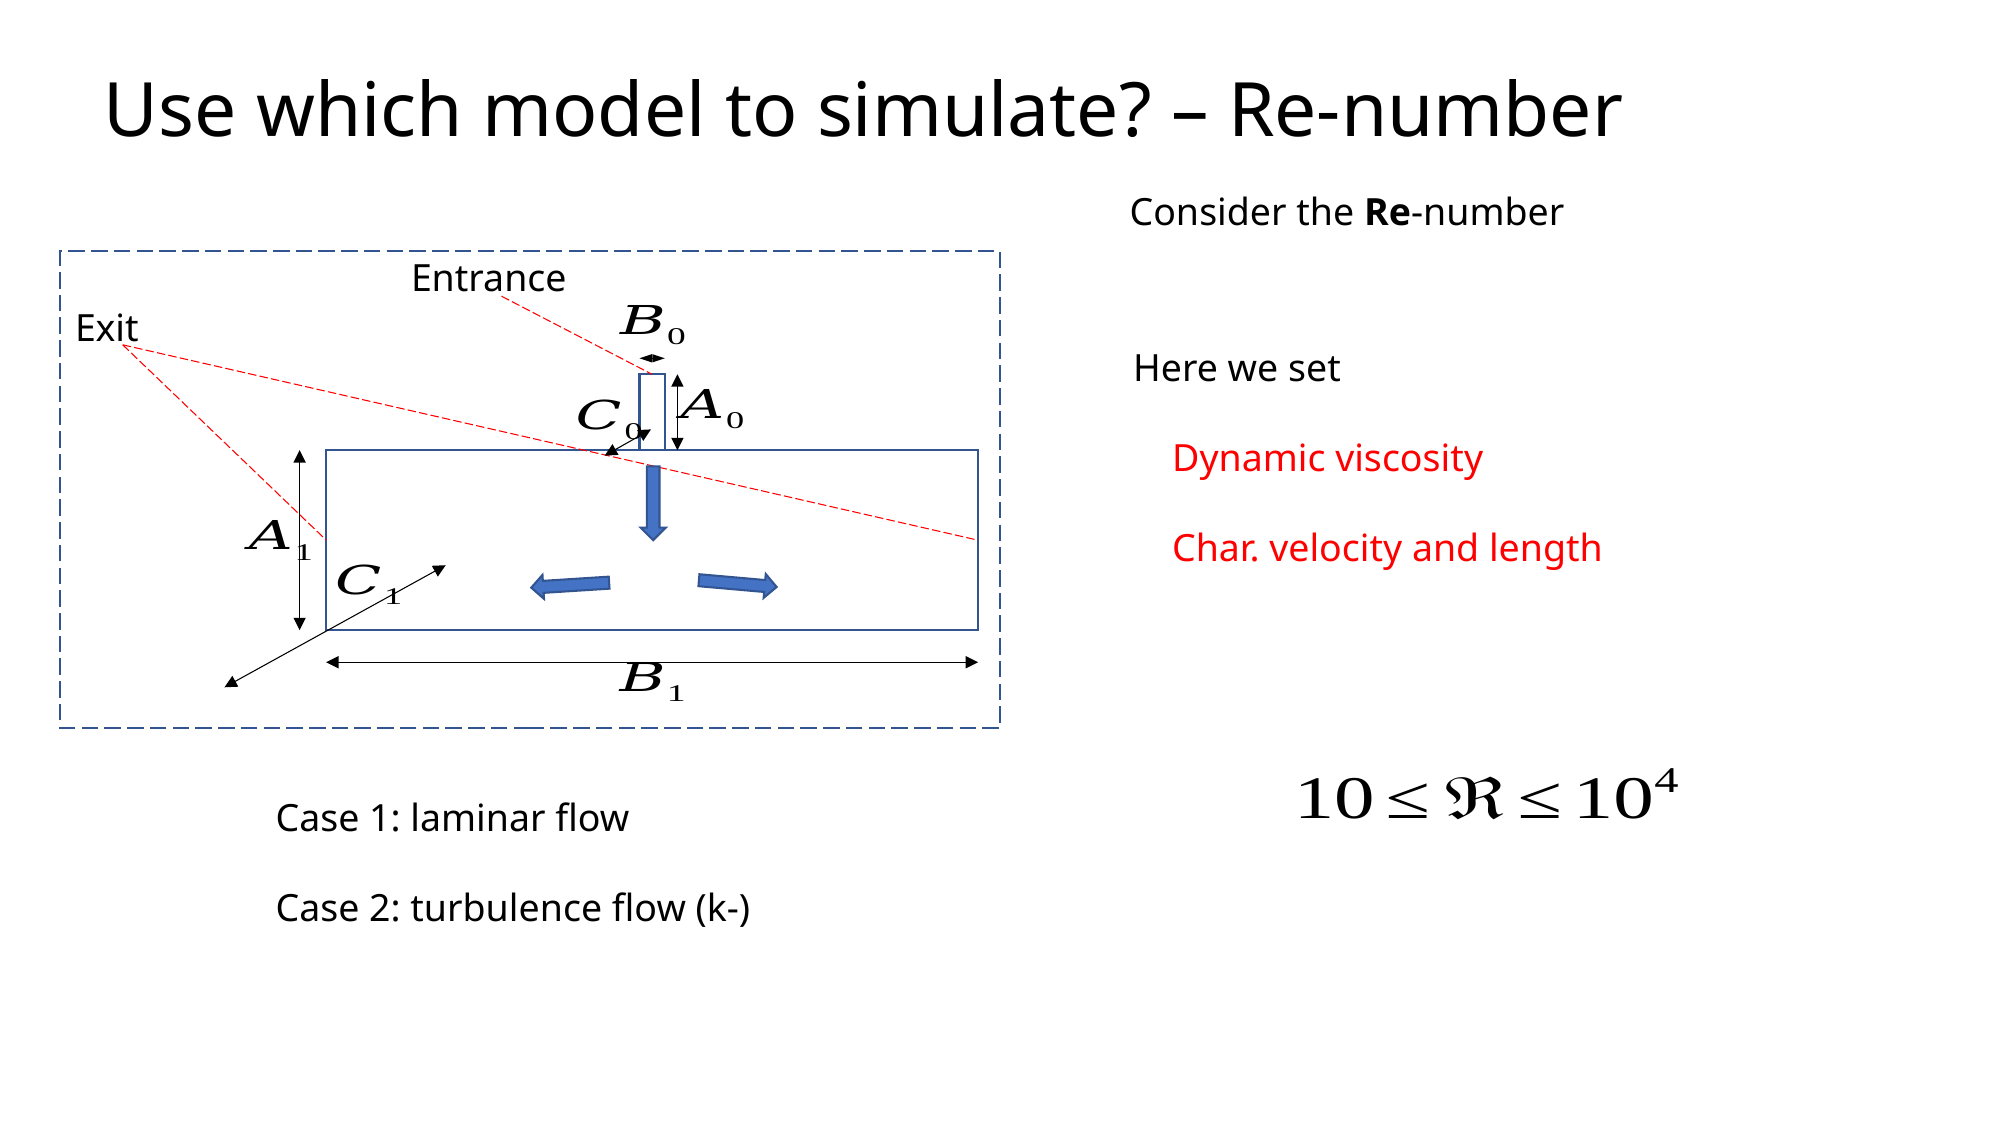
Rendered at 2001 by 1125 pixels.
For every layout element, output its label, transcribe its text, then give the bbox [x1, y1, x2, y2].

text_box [60, 246, 1000, 729]
text_box Use which model to simulate? – Re-number [88, 3, 1814, 221]
